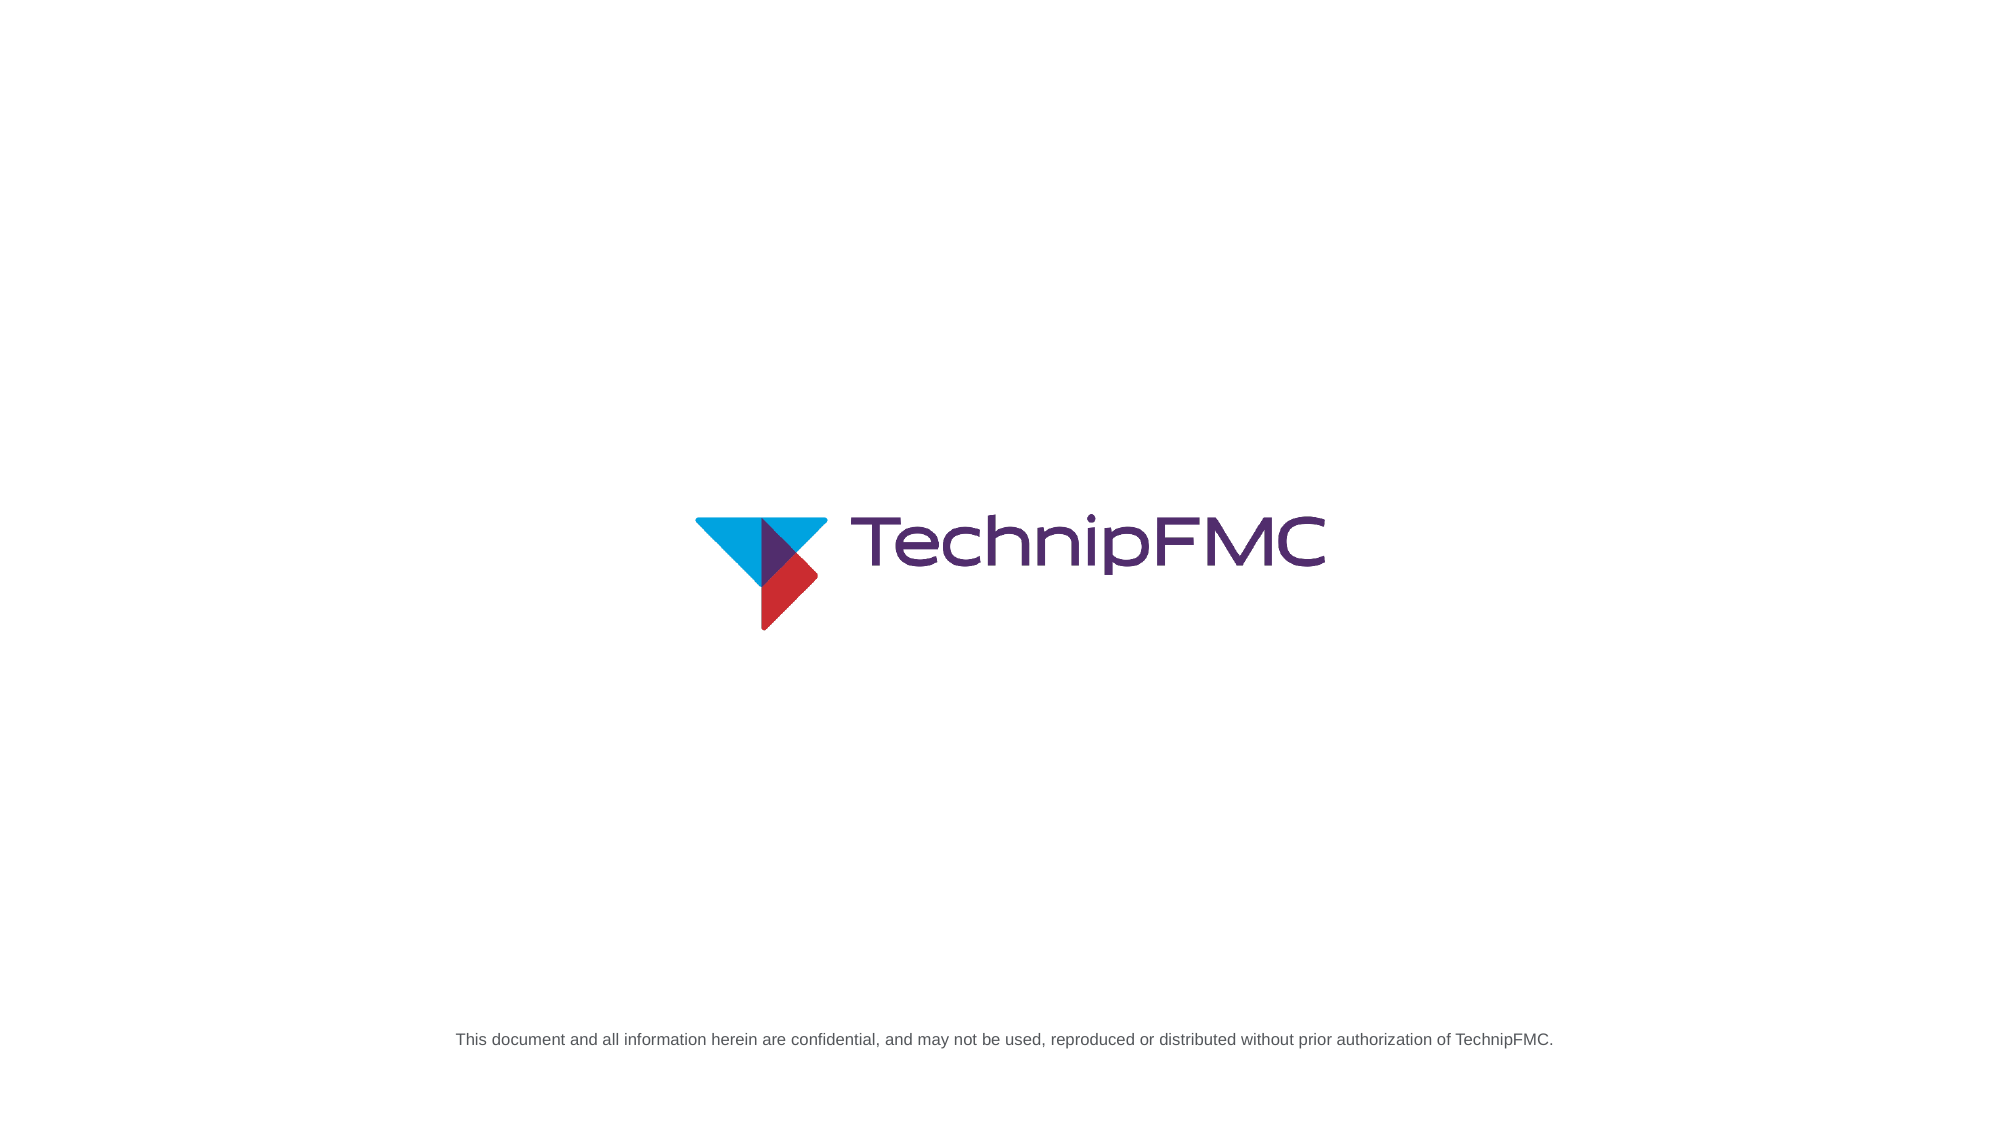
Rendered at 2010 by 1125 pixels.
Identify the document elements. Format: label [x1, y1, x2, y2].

picture [694, 514, 1325, 631]
